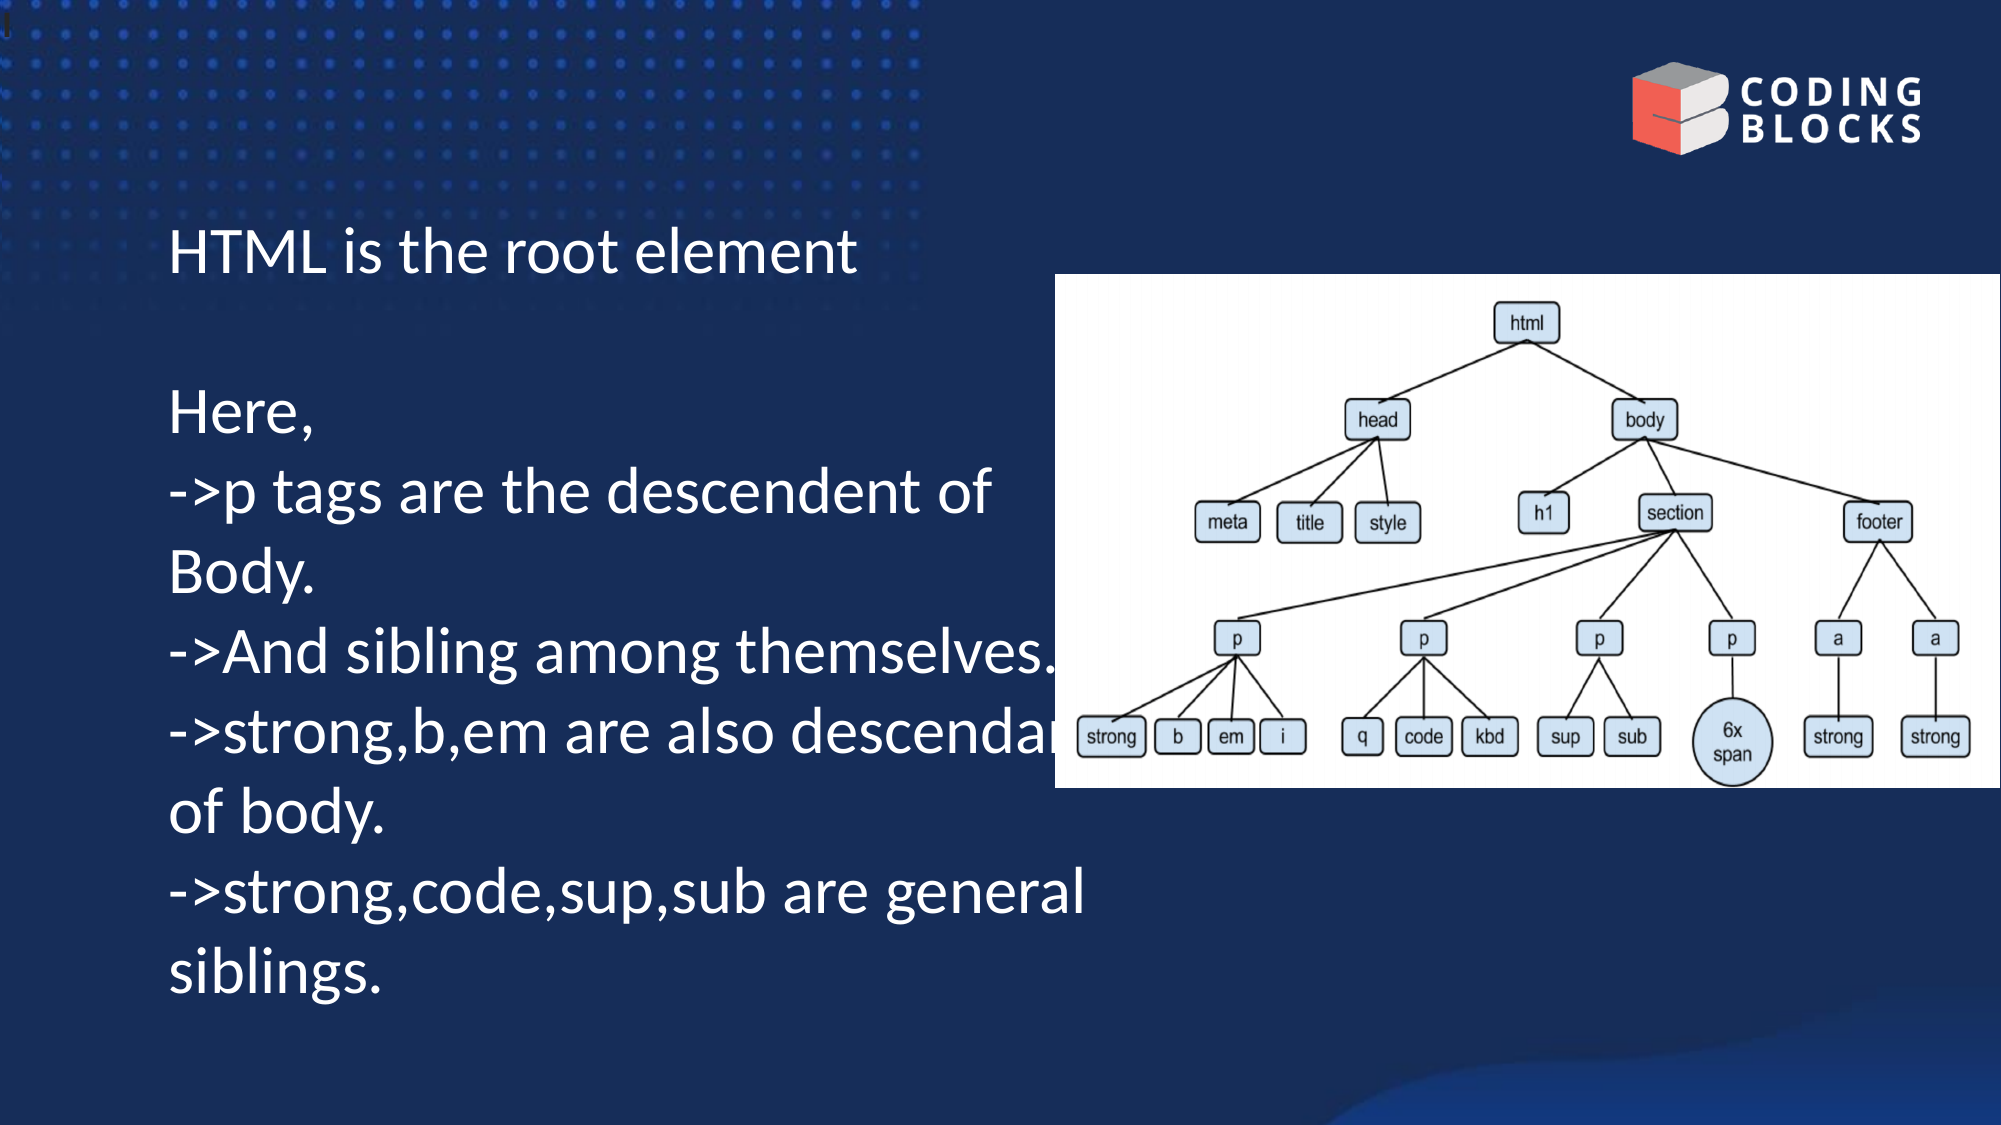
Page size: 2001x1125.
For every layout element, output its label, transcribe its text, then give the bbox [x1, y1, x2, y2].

text_box [1610, 42, 1935, 178]
picture [1055, 274, 2000, 788]
text_box I [2, 0, 2000, 1125]
text_box HTML is the root element Here, ->p tags are the descendent of Body. ->And sibling among themselves. ->strong,b,em are also descendants of body. ->strong,code,sup,sub are general siblings. [154, 199, 1463, 1095]
